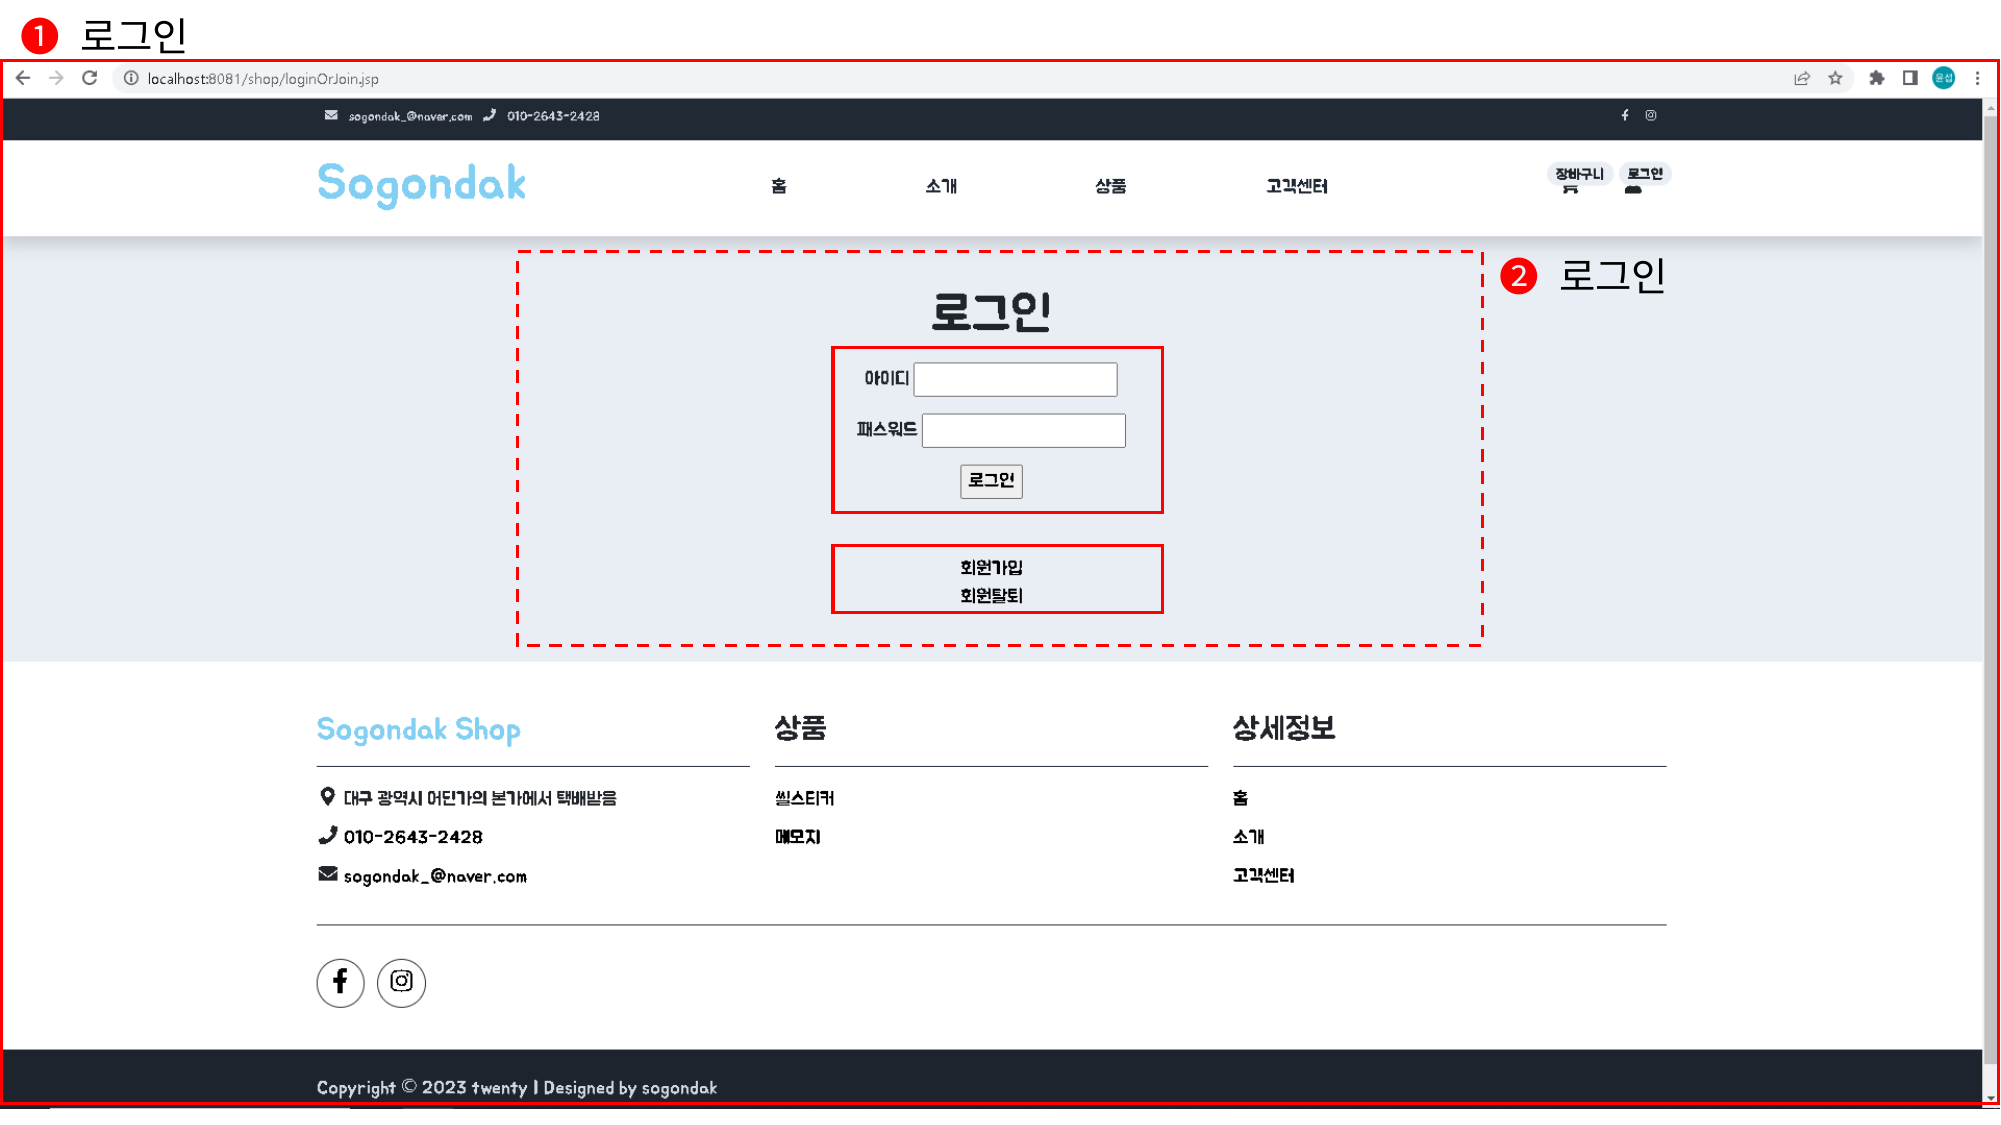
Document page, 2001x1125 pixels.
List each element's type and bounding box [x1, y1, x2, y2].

picture [0, 59, 2000, 1109]
text_box [517, 251, 1790, 646]
text_box [832, 347, 1163, 613]
text_box [1, 11, 1999, 1104]
